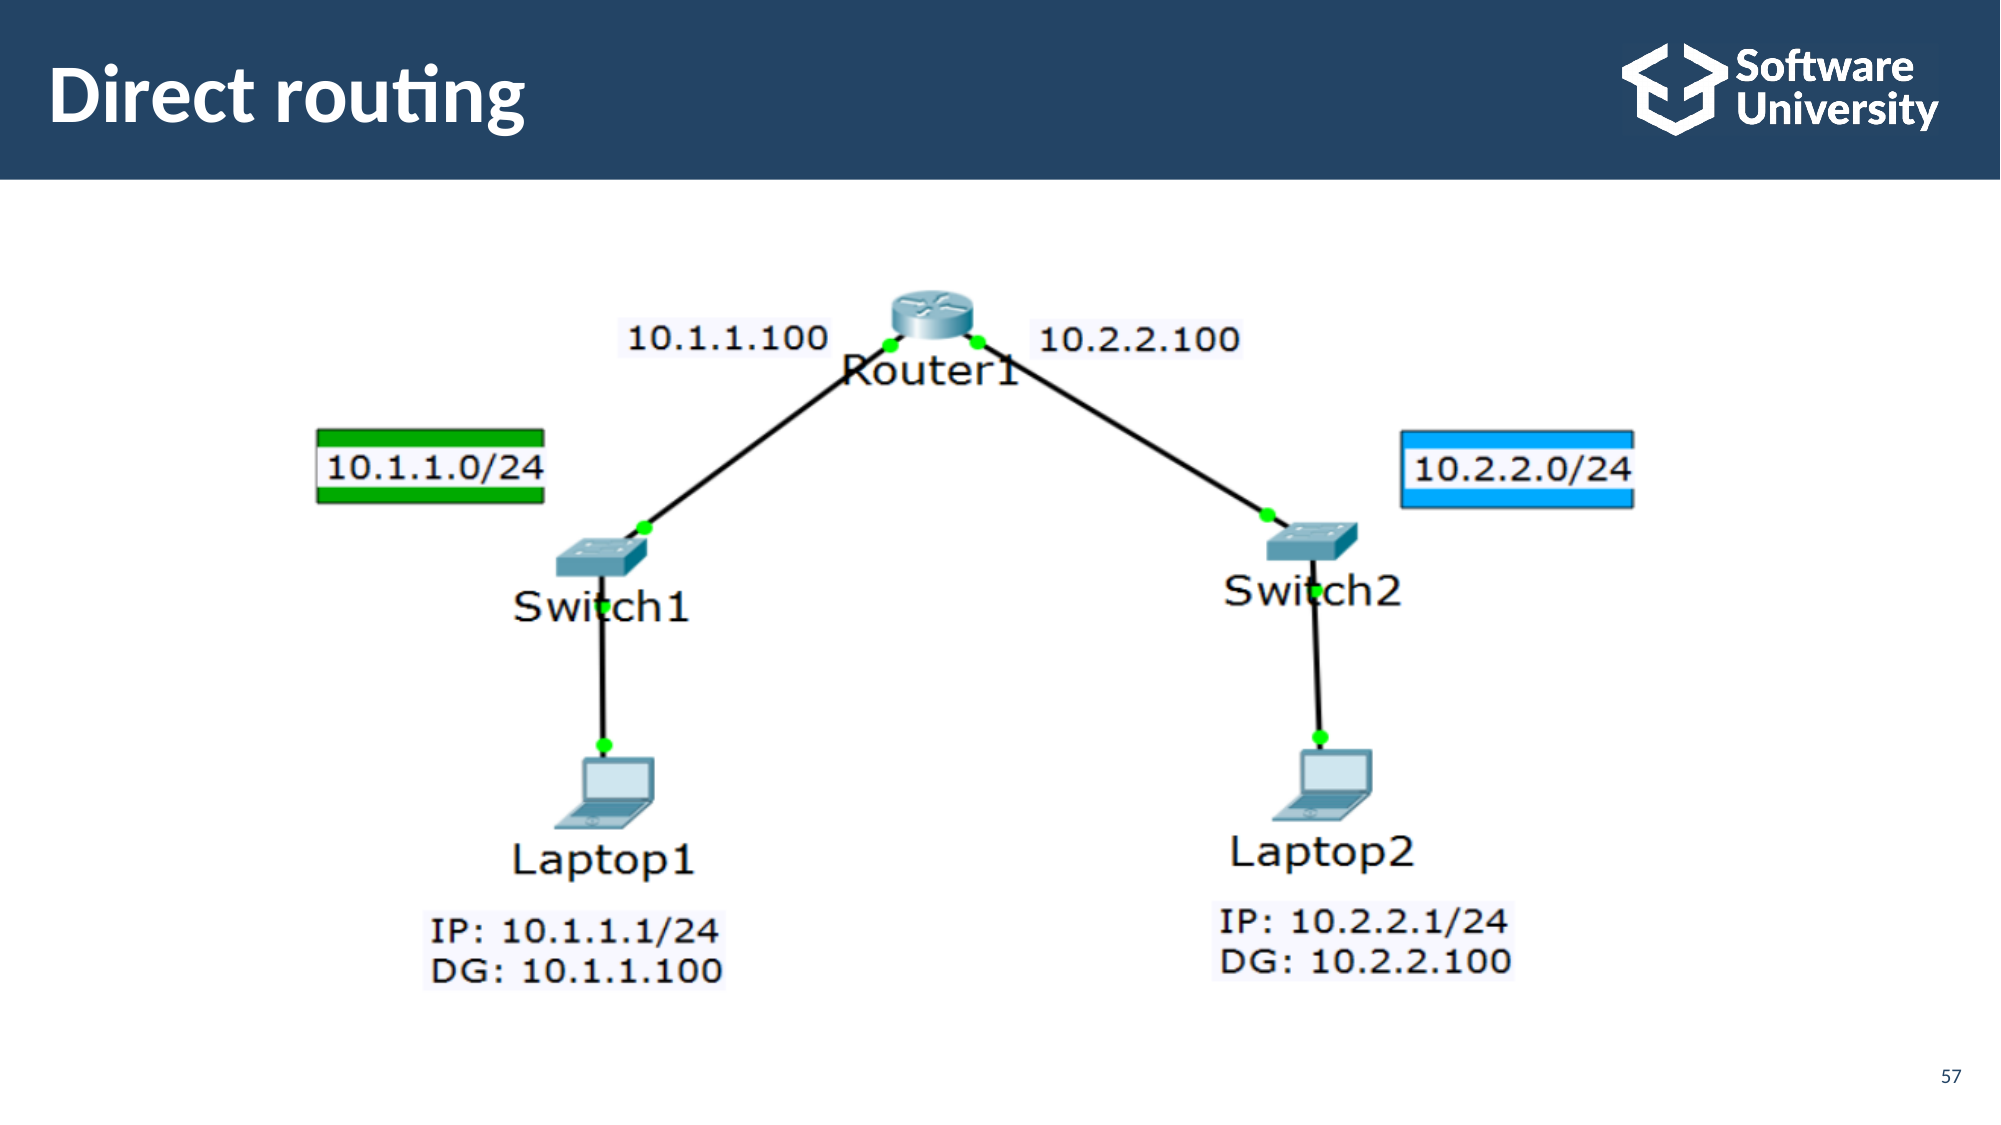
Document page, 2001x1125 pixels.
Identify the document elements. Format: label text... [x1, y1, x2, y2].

title Direct routing [31, 16, 1591, 162]
slide_number 57 [1897, 1049, 1968, 1101]
picture [283, 222, 1676, 1050]
picture [1622, 43, 1939, 136]
